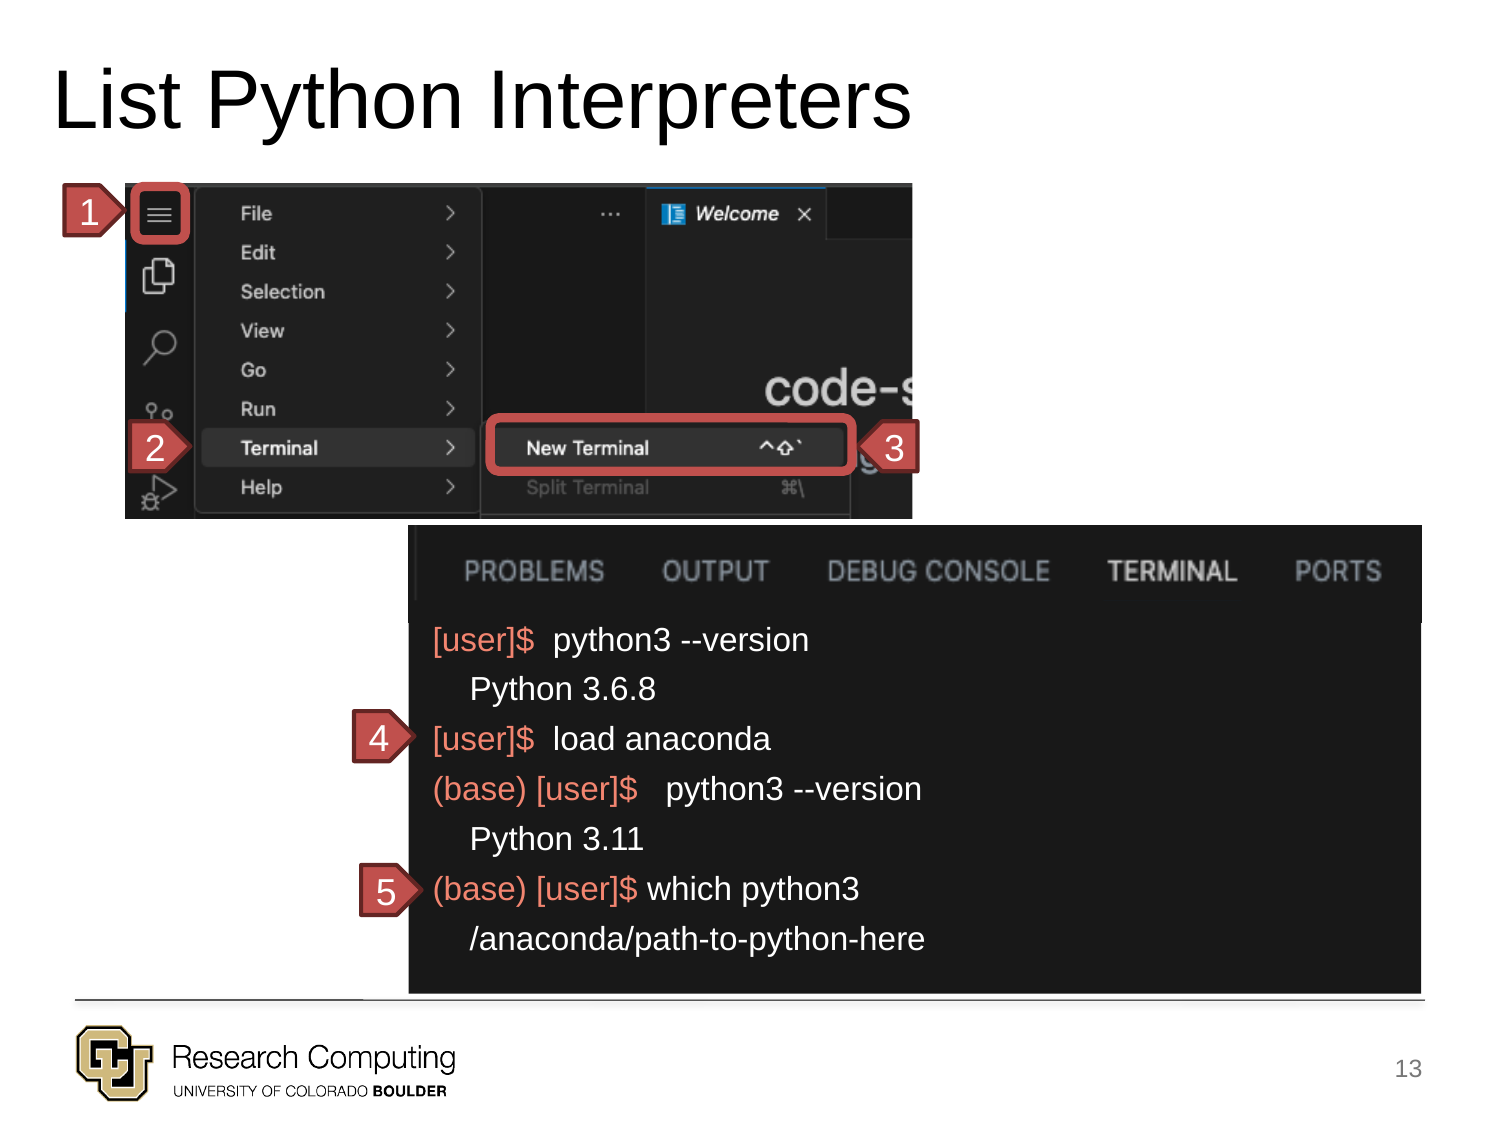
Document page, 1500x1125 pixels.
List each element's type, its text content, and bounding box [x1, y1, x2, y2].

text_box 4 [351, 709, 394, 764]
picture [75, 1025, 455, 1102]
title List Python Interpreters [37, 37, 1338, 241]
text_box 1 [62, 183, 119, 238]
picture [124, 182, 913, 519]
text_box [399, 524, 1422, 995]
text_box 13 [1100, 1037, 1438, 1098]
text_box 5 [359, 862, 394, 918]
text_box 3 [916, 419, 920, 474]
